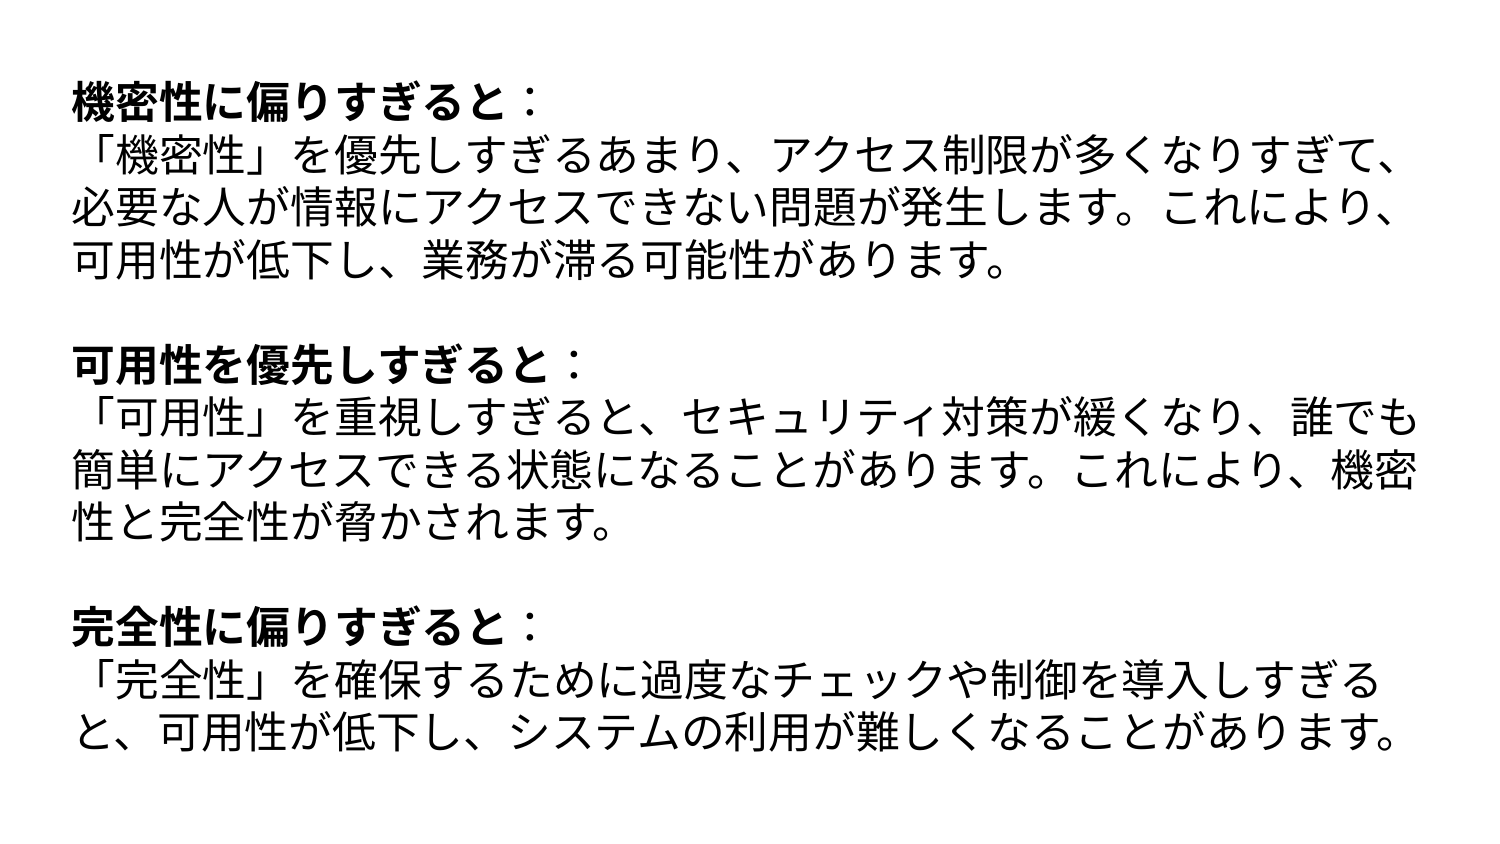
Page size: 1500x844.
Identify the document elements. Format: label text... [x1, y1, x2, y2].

text_box 機密性に偏りすぎると： 「機密性」を優先しすぎるあまり、アクセス制限が多くなりすぎて、必要な人が情報にアクセスできない問題が発生します。これにより、可用性が低下し、業務が滞る可能性があります。 可用性を優先しすぎると： 「可用性」を重視しすぎると、セキュリティ対策が緩くなり、誰でも簡単にアクセスできる状態になることがあります。これにより、機密性と完全性が脅かされます。 完全性に偏りすぎると： 「完全性」を確保するために過度なチェックや制御を導入しすぎると、可用性が低下し、システムの利用が難しくなることがあります。 [56, 59, 1444, 773]
